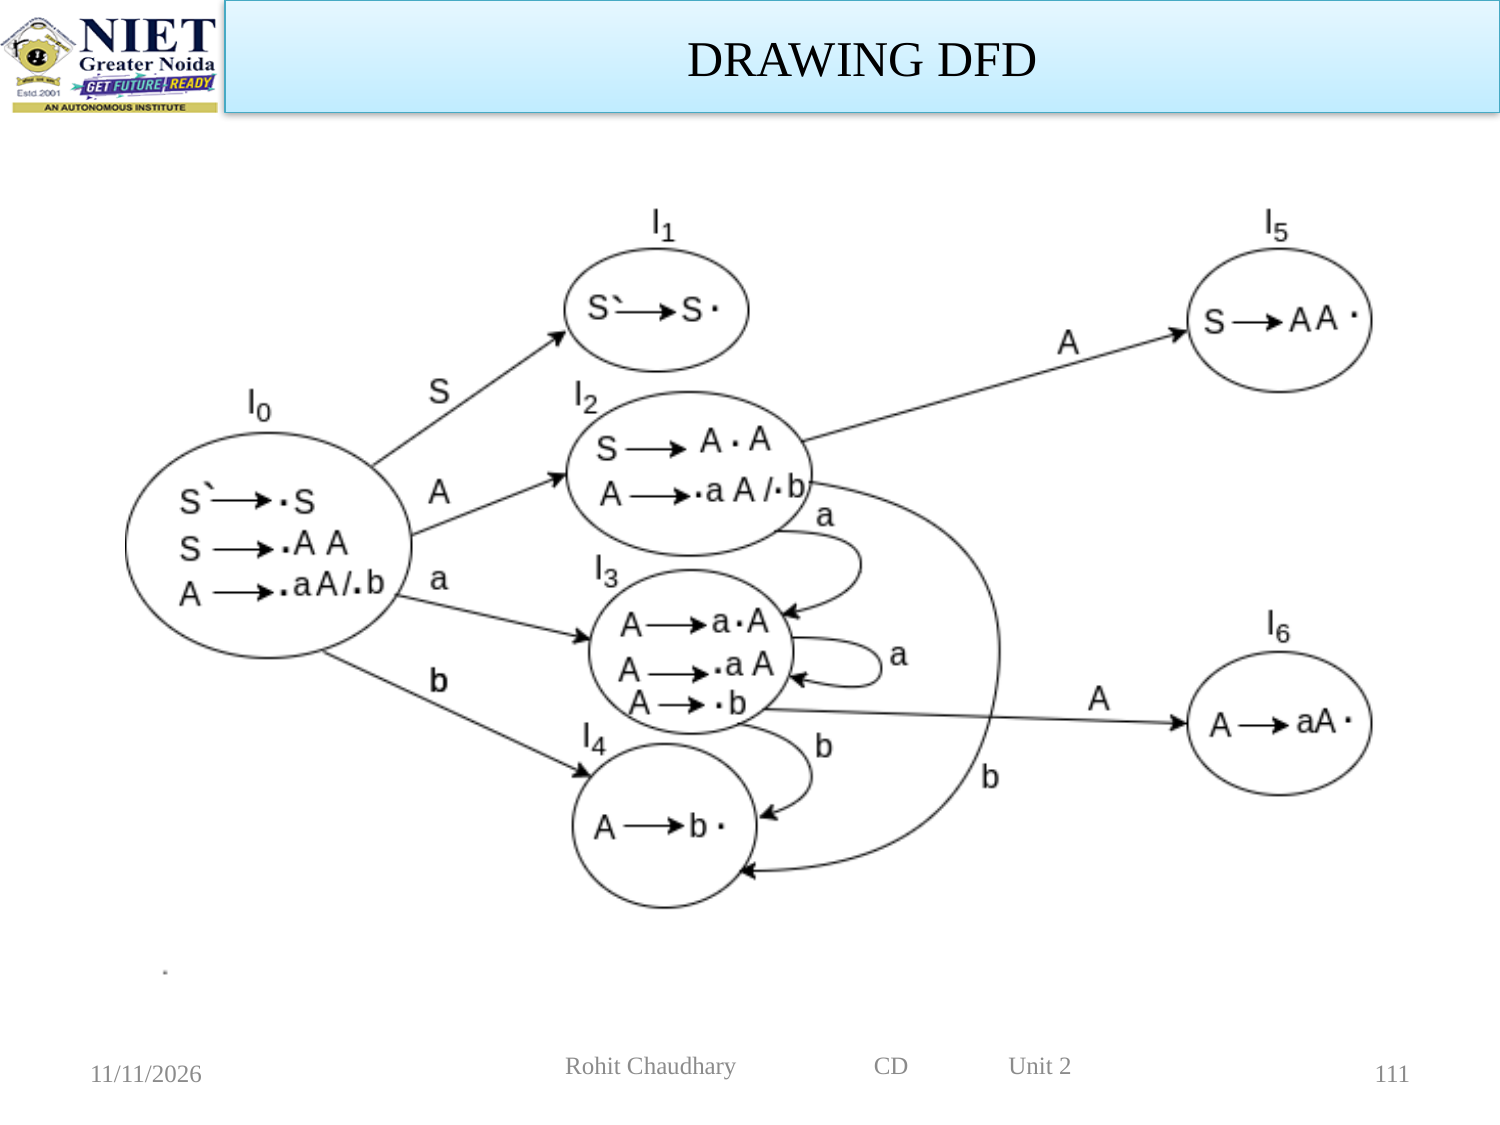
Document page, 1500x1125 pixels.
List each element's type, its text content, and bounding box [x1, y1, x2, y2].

picture [0, 16, 218, 113]
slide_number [75, 1042, 425, 1103]
slide_number 111 [1074, 1042, 1425, 1103]
text_box DRAWING DFD [224, 0, 1500, 113]
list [124, 193, 1376, 987]
footer Rohit Chaudhary CD Unit 2 [512, 1042, 1074, 1088]
